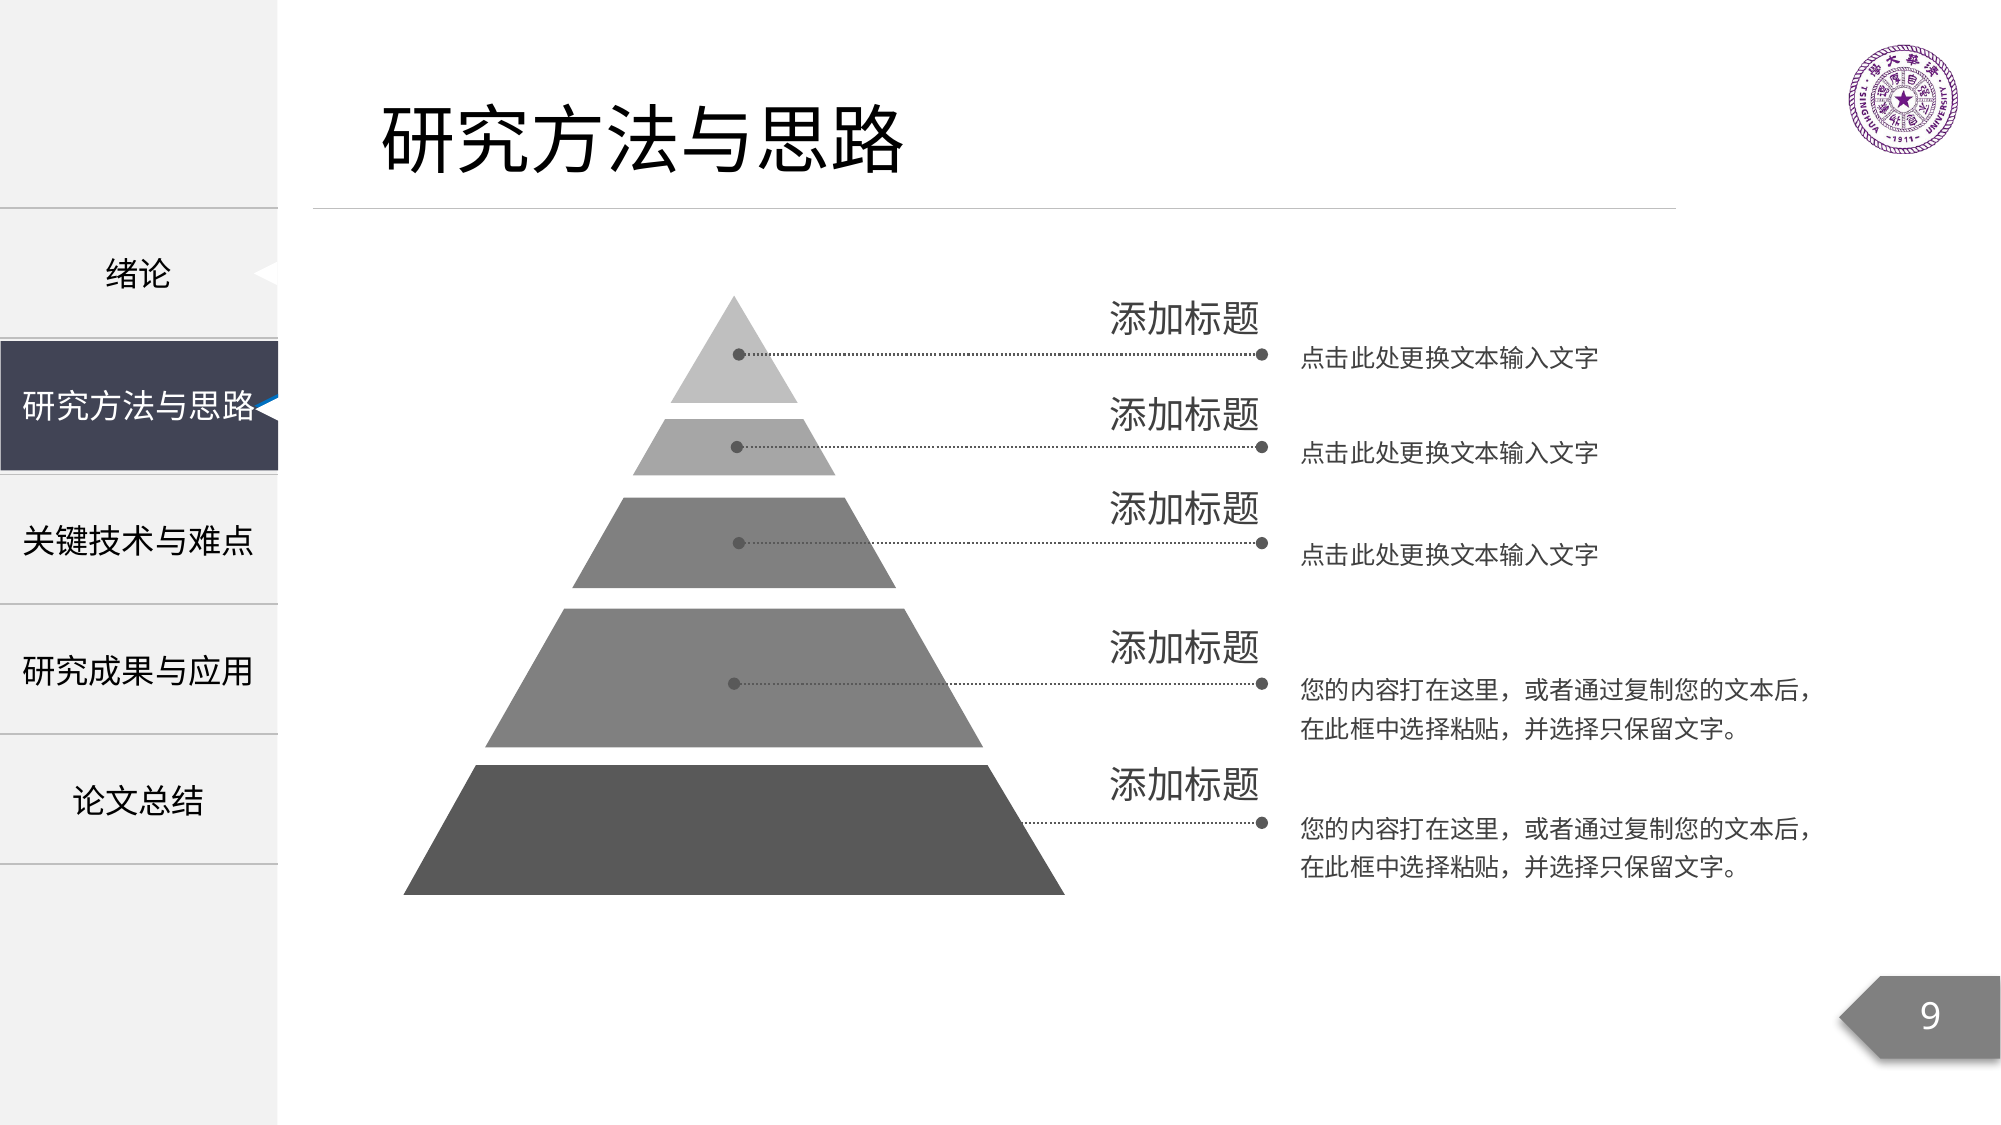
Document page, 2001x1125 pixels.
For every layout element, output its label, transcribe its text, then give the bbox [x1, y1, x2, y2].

text_box 点击此处更换文本输入文字 [1286, 326, 1848, 379]
text_box [668, 293, 800, 404]
text_box 您的内容打在这里，或者通过复制您的文本后，在此框中选择粘贴，并选择只保留文字。 [1286, 797, 1848, 889]
text_box [401, 763, 1067, 897]
text_box [483, 607, 985, 749]
text_box 添加标题 [1096, 754, 1274, 814]
text_box 您的内容打在这里，或者通过复制您的文本后，在此框中选择粘贴，并选择只保留文字。 [1286, 659, 1848, 751]
text_box 添加标题 [1096, 288, 1274, 347]
text_box 添加标题 [1096, 617, 1274, 677]
text_box [570, 496, 898, 590]
text_box 点击此处更换文本输入文字 [1286, 421, 1848, 475]
text_box 添加标题 [1096, 383, 1274, 443]
text_box 点击此处更换文本输入文字 [1286, 524, 1848, 577]
text_box 添加标题 [1096, 478, 1274, 537]
text_box [631, 418, 838, 477]
picture [1846, 42, 1960, 156]
